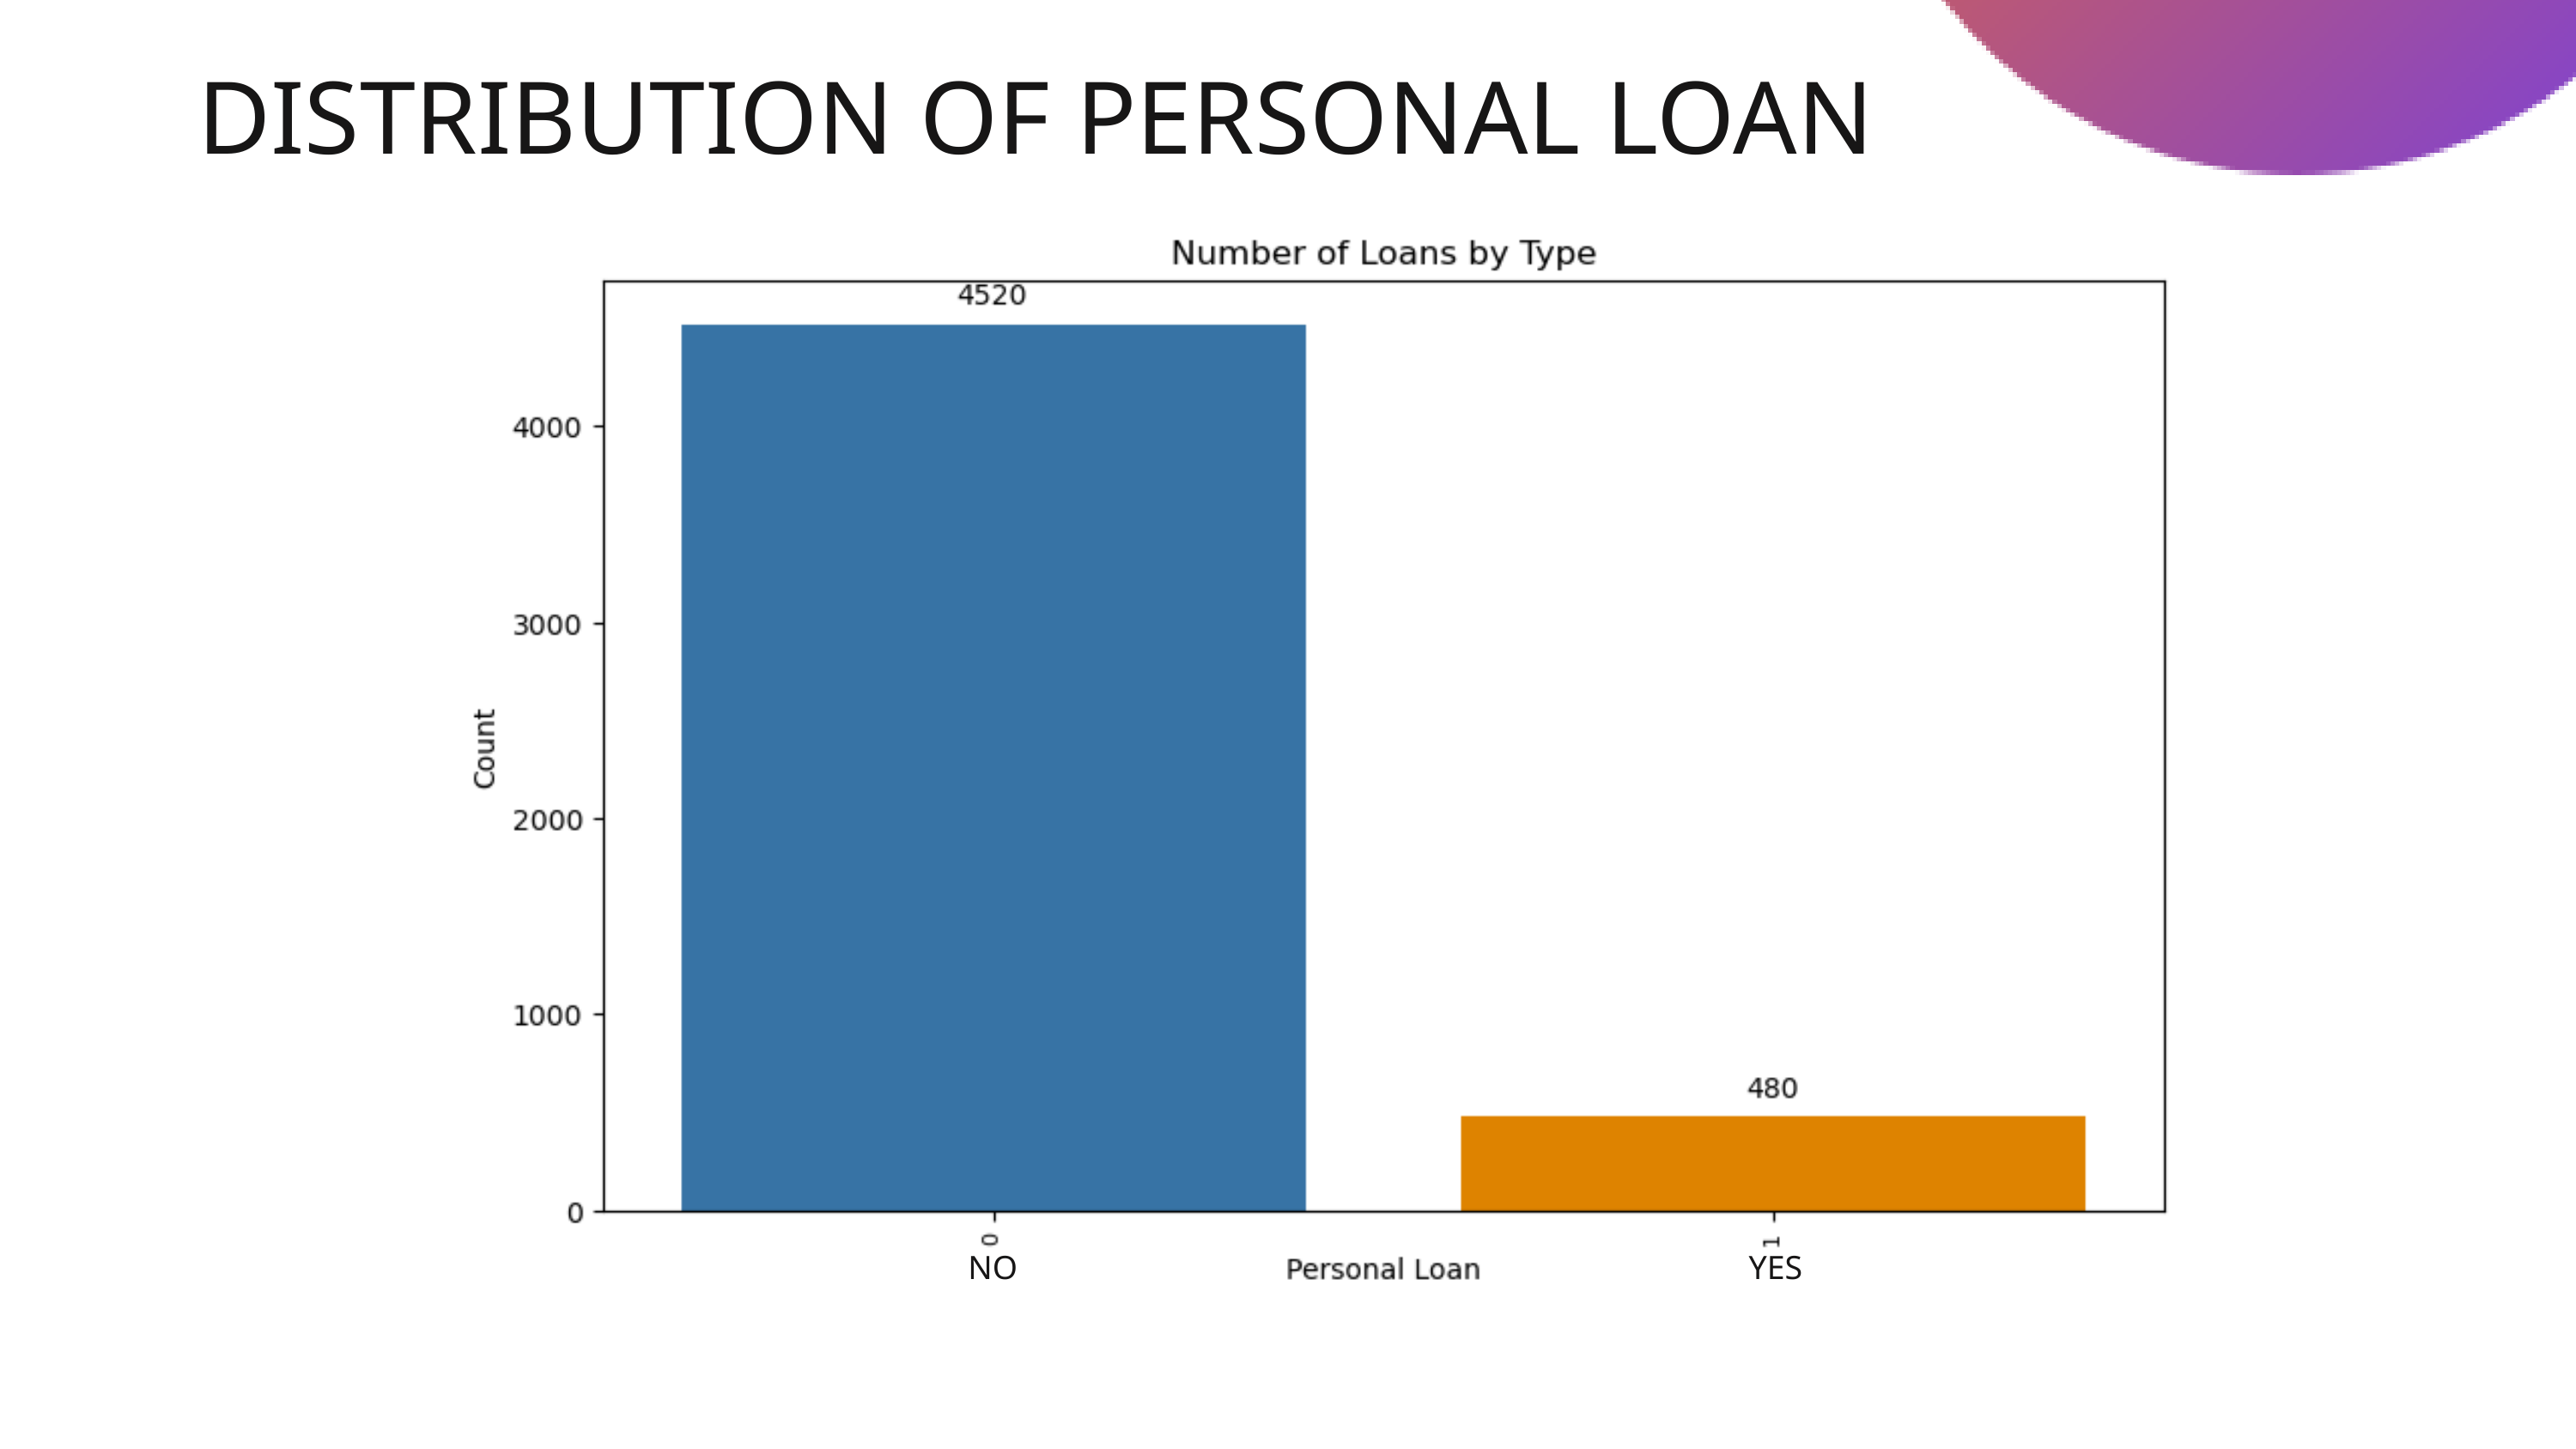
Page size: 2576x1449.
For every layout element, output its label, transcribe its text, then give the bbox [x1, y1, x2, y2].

text_box DISTRIBUTION OF PERSONAL LOAN [144, 53, 1848, 175]
picture [1853, 0, 2576, 175]
picture [453, 221, 2183, 1304]
